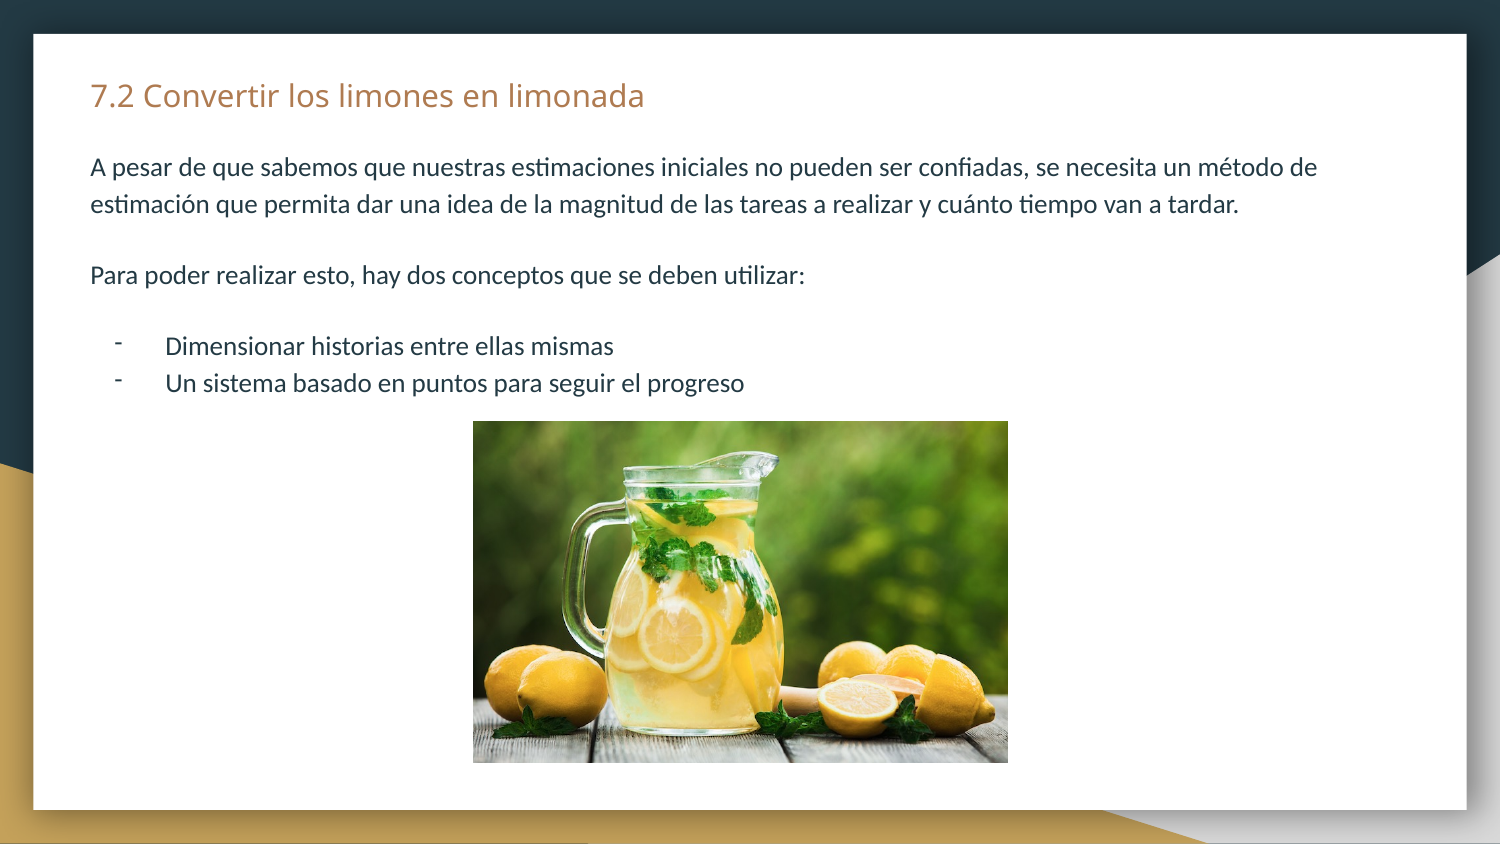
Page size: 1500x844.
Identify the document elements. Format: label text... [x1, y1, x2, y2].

list A pesar de que sabemos que nuestras estimaciones iniciales no pueden ser confiadas, se necesita un método de estimación que permita dar una idea de la magnitud de las tareas a realizar y cuánto tiempo van a tardar. Para poder realizar esto, hay dos conceptos que se deben utilizar: Dimensionar historias entre ellas mismas Un sistema basado en puntos para seguir el progreso [75, 129, 1407, 729]
picture [473, 421, 1009, 763]
title 7.2 Convertir los limones en limonada [75, 61, 1307, 129]
